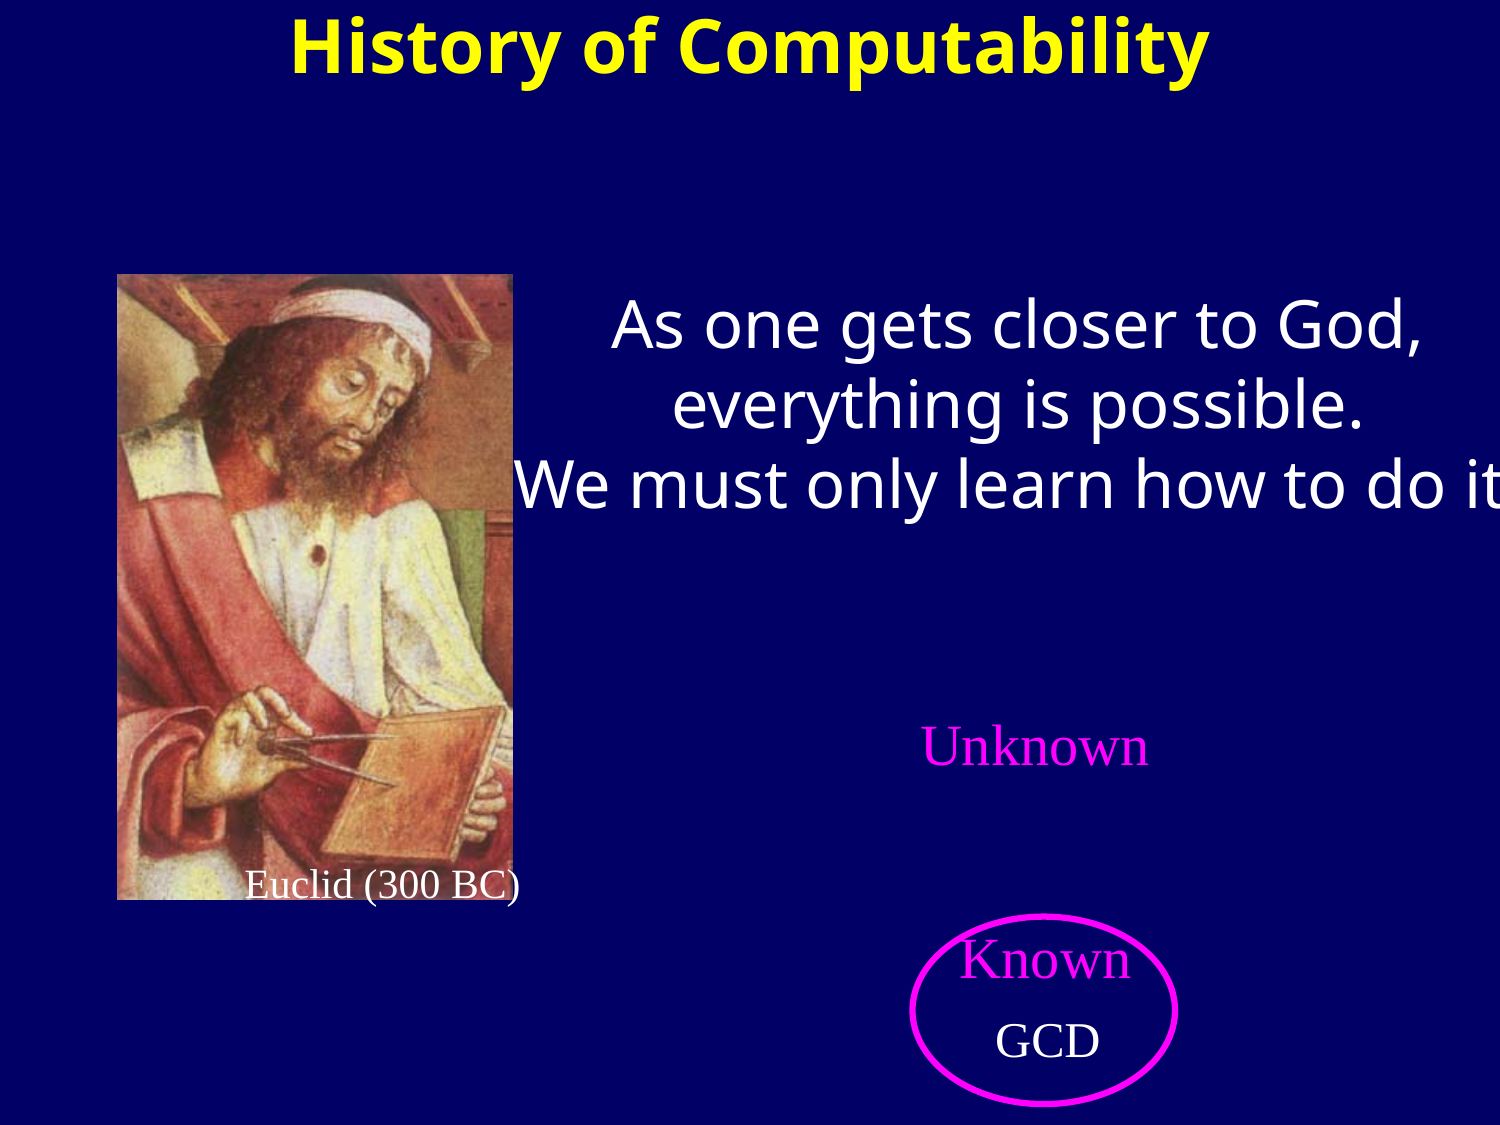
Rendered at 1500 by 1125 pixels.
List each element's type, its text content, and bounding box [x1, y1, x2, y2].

text_box As one gets closer to God, everything is possible. We must only learn how to do it. [513, 274, 1500, 530]
text_box Euclid (300 BC) [199, 849, 566, 915]
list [116, 274, 513, 901]
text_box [874, 699, 1196, 1105]
text_box History of Computability [112, 0, 1388, 138]
